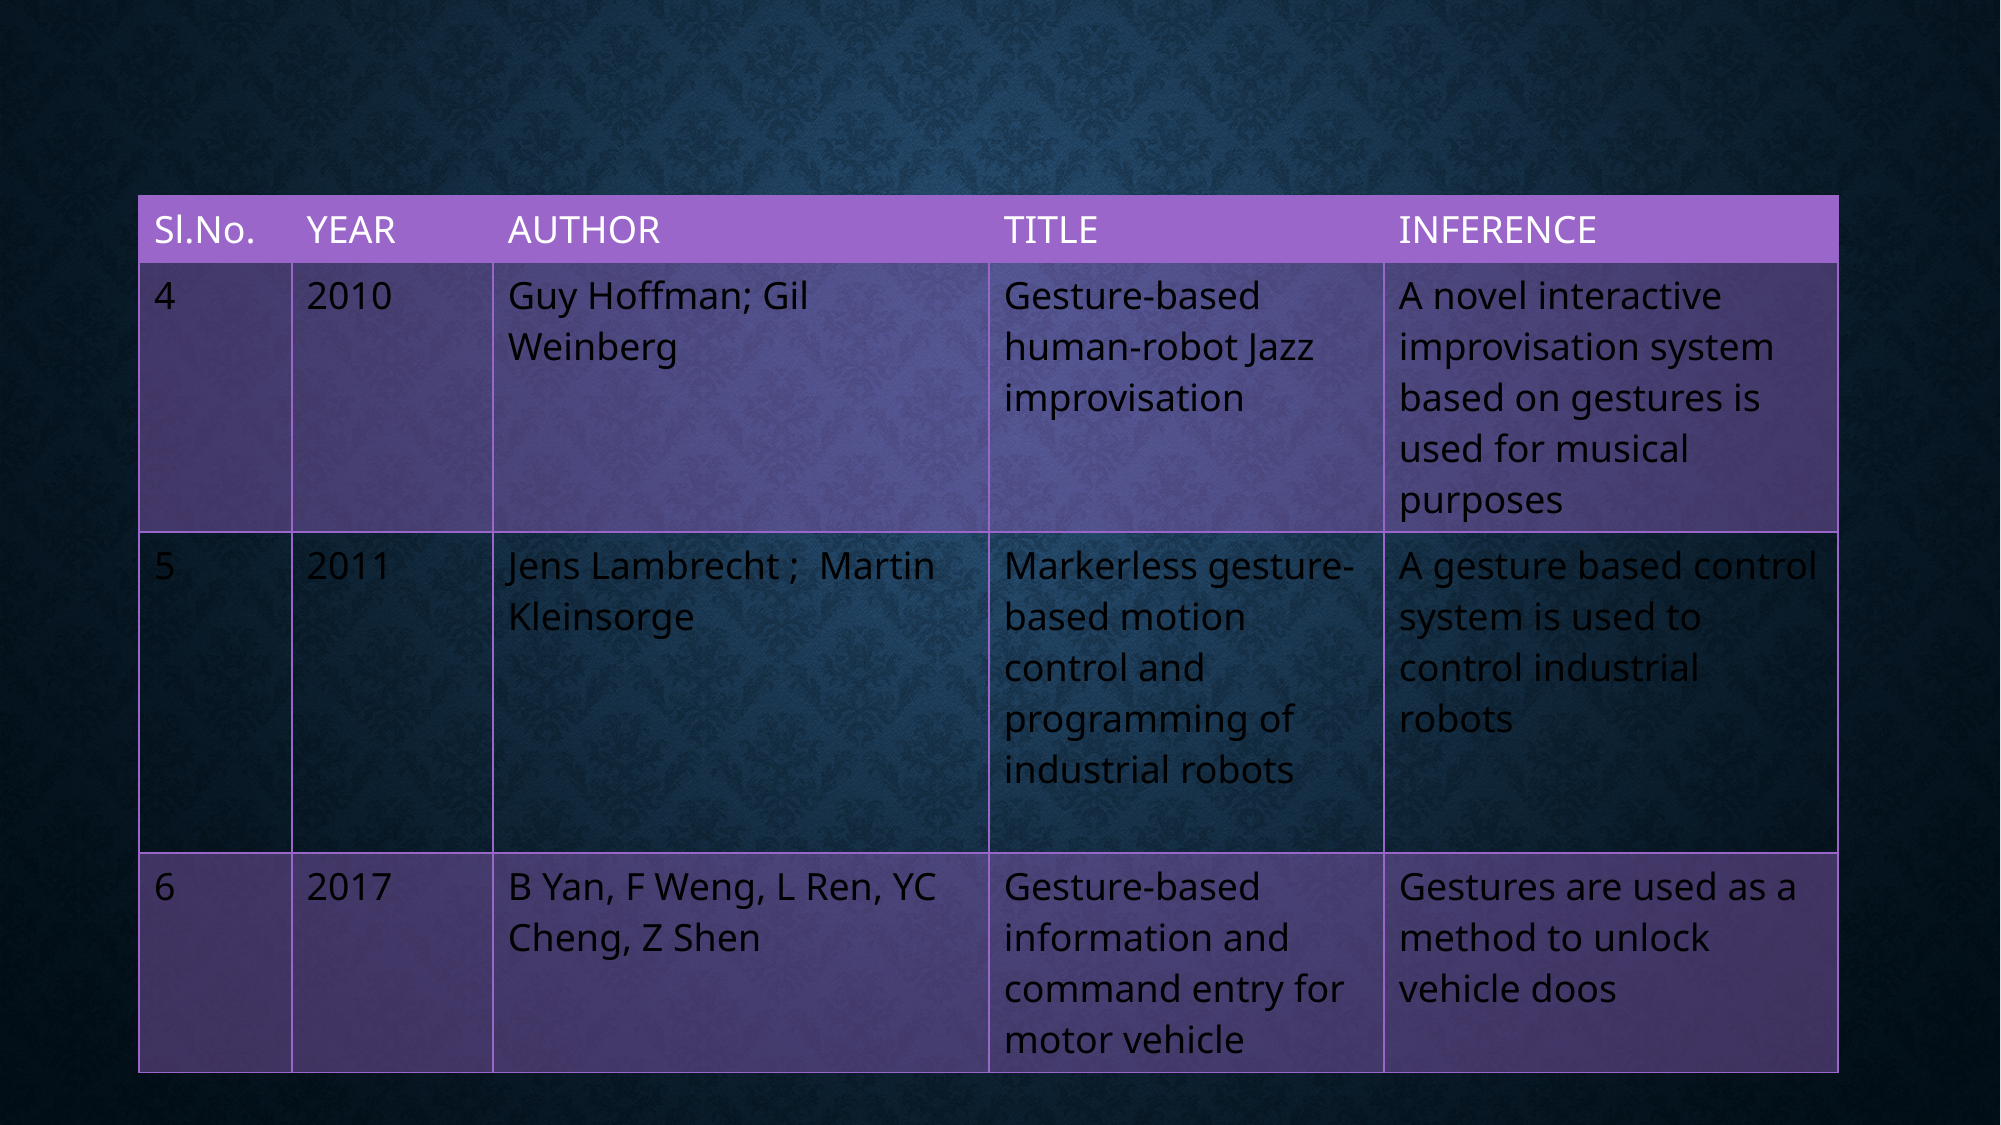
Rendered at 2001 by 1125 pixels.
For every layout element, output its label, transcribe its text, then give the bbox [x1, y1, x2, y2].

table_header YEAR [293, 197, 492, 261]
table_cell 6 [140, 854, 291, 1072]
table_header AUTHOR [494, 197, 988, 261]
table_cell 4 [140, 263, 291, 531]
table_cell B Yan, F Weng, L Ren, YC Cheng, Z Shen [494, 854, 988, 1072]
table_cell Jens Lambrecht ; Martin Kleinsorge [494, 533, 988, 852]
table_cell Markerless gesture-based motion control and programming of industrial robots [990, 533, 1383, 852]
table_cell A gesture based control system is used to control industrial robots [1385, 533, 1837, 852]
table_cell Gesture-based human-robot Jazz improvisation [990, 263, 1383, 531]
table_cell Gestures are used as a method to unlock vehicle doos [1385, 854, 1837, 1072]
table_cell 5 [140, 533, 291, 852]
table_cell 2017 [293, 854, 492, 1072]
table_cell Gesture-based information and command entry for motor vehicle [990, 854, 1383, 1072]
table_header INFERENCE [1385, 197, 1837, 261]
table_cell 2011 [293, 533, 492, 852]
table_cell A novel interactive improvisation system based on gestures is used for musical purposes [1385, 263, 1837, 531]
table_cell 2010 [293, 263, 492, 531]
table_header Sl.No. [140, 197, 291, 261]
table_cell Guy Hoffman; Gil Weinberg [494, 263, 988, 531]
table_header TITLE [990, 197, 1383, 261]
